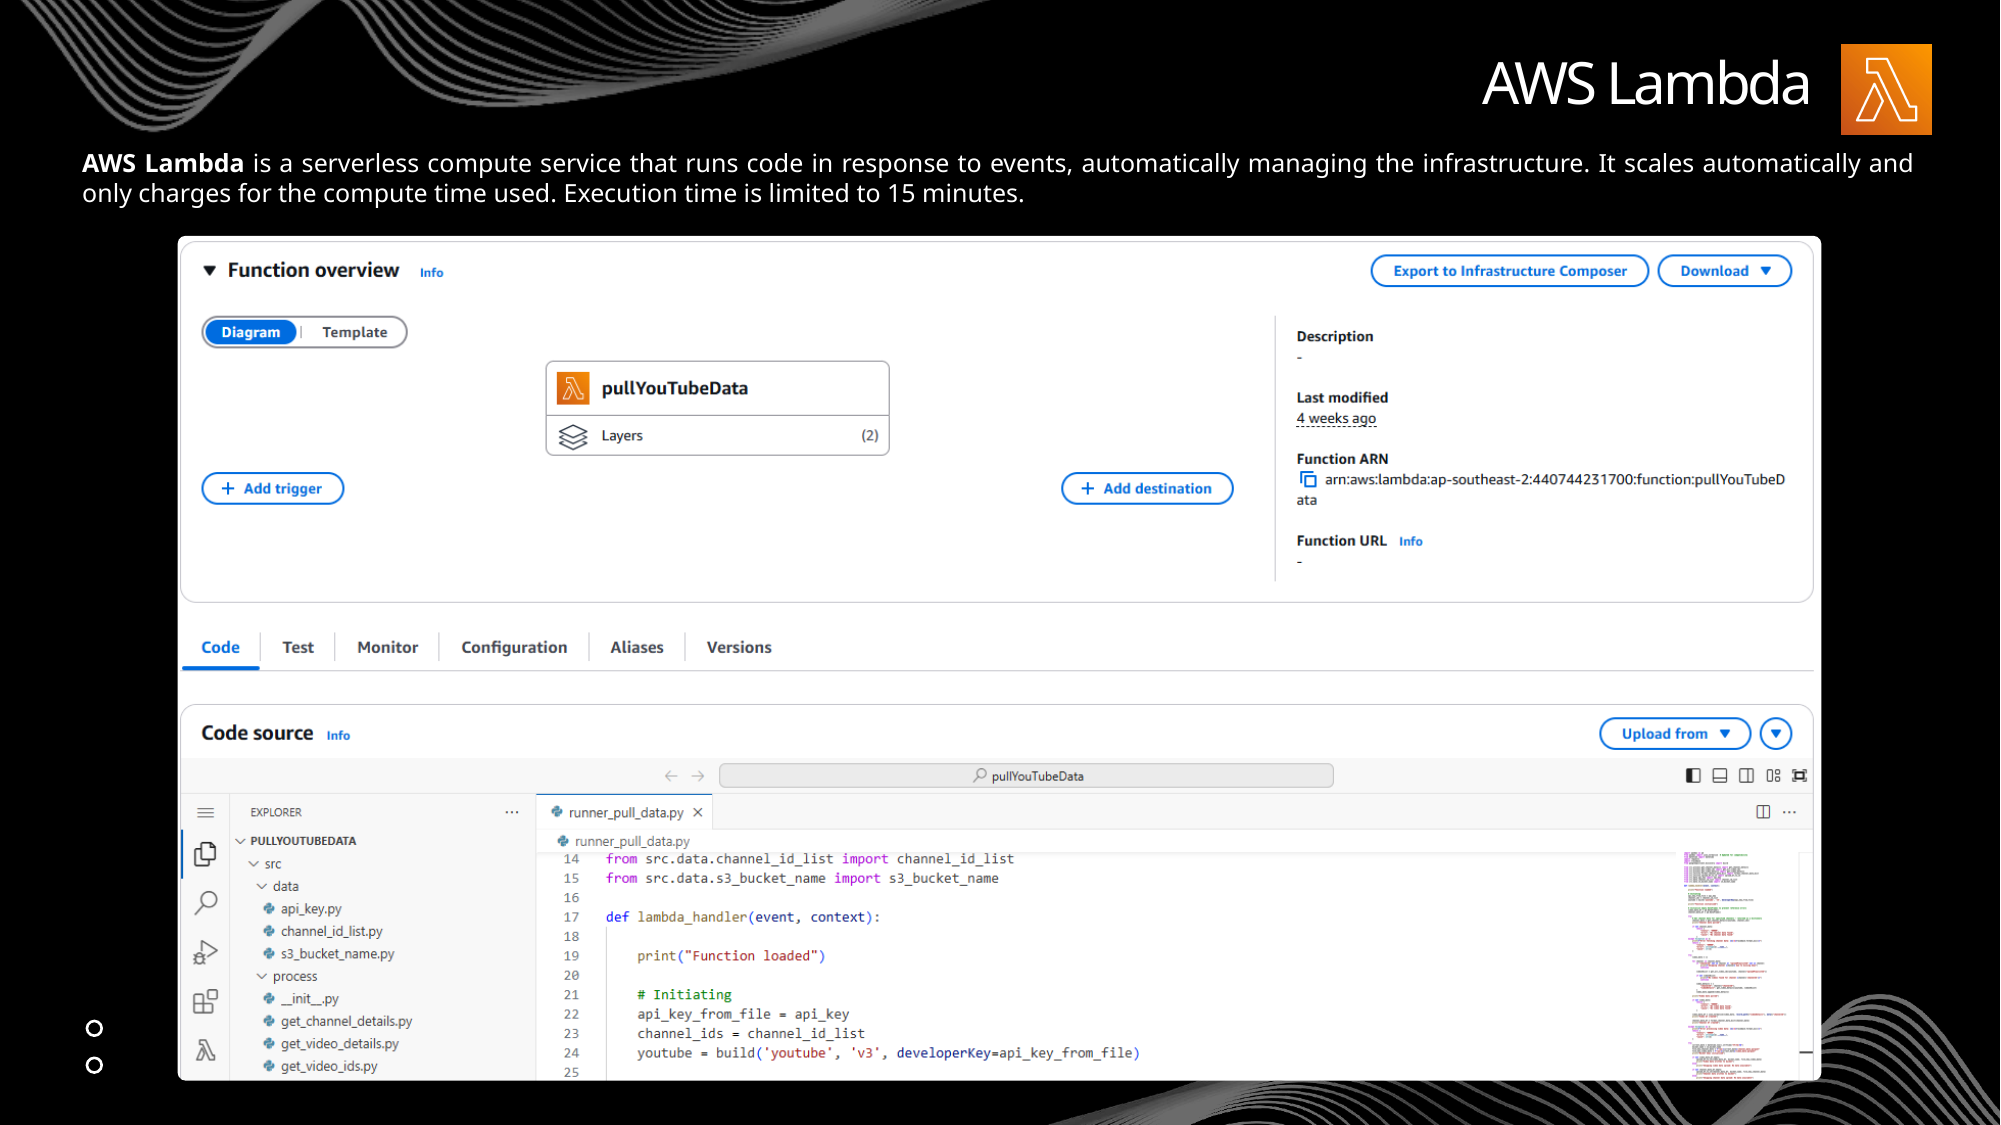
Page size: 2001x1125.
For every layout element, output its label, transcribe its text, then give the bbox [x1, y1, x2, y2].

picture [177, 235, 1822, 1081]
text_box AWS Lambda is a serverless compute service that runs code in response to events, automatically managing the infrastructure. It scales automatically and only charges for the compute time used. Execution time is limited to 15 minutes. [67, 139, 1932, 215]
title AWS Lambda [910, 44, 1814, 135]
picture [1841, 44, 1933, 135]
